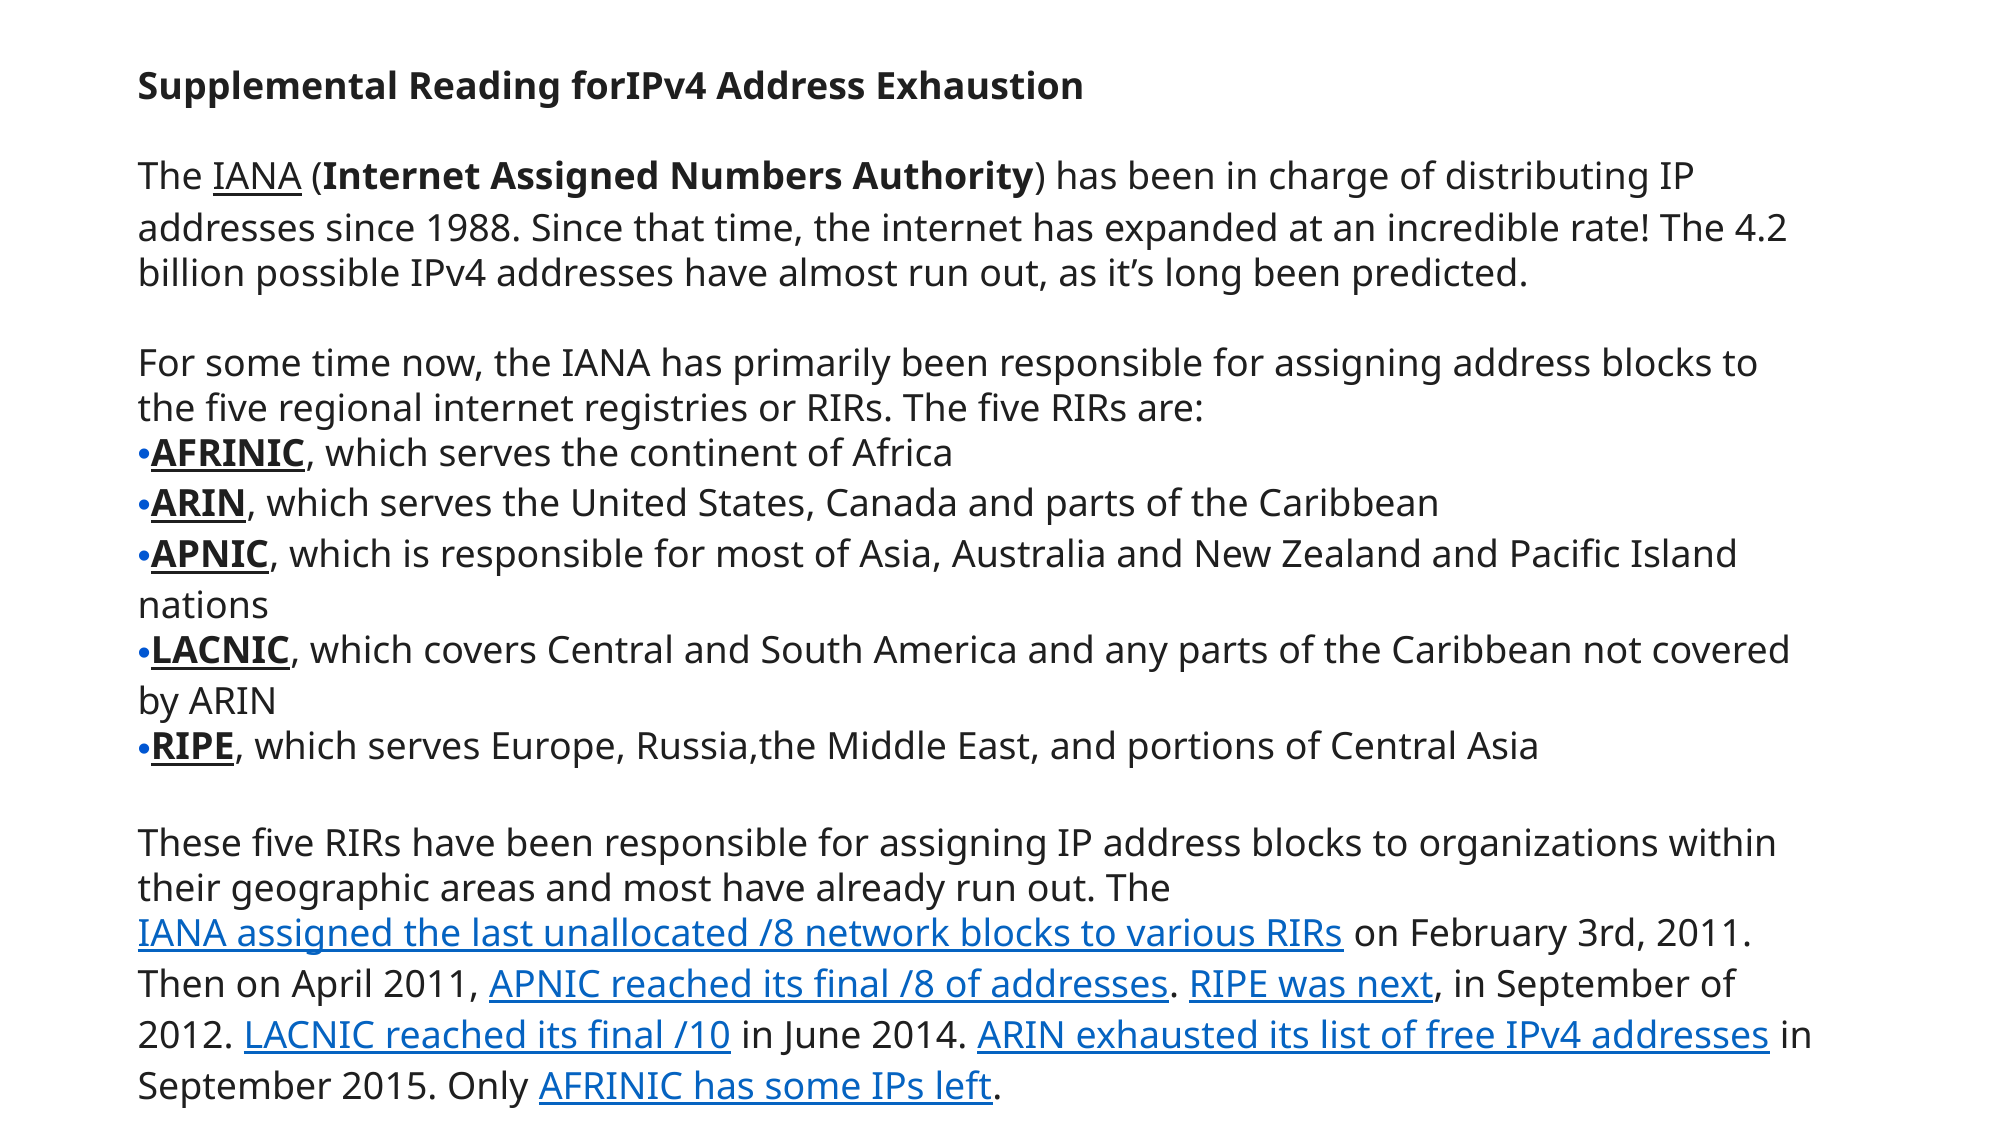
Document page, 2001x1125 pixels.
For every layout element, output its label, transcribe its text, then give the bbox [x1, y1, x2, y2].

text_box Supplemental Reading forIPv4 Address Exhaustion The IANA (Internet Assigned Numbers Authority) has been in charge of distributing IP addresses since 1988. Since that time, the internet has expanded at an incredible rate! The 4.2 billion possible IPv4 addresses have almost run out, as it’s long been predicted. For some time now, the IANA has primarily been responsible for assigning address blocks to the five regional internet registries or RIRs. The five RIRs are: AFRINIC, which serves the continent of Africa ARIN, which serves the United States, Canada and parts of the Caribbean APNIC, which is responsible for most of Asia, Australia and New Zealand and Pacific Island nations LACNIC, which covers Central and South America and any parts of the Caribbean not covered by ARIN RIPE, which serves Europe, Russia,the Middle East, and portions of Central Asia These five RIRs have been responsible for assigning IP address blocks to organizations within their geographic areas and most have already run out. The IANA assigned the last unallocated /8 network blocks to various RIRs on February 3rd, 2011. Then on April 2011, APNIC reached its final /8 of addresses. RIPE was next, in September of 2012. LACNIC reached its final /10 in June 2014. ARIN exhausted its list of free IPv4 addresses in September 2015. Only AFRINIC has some IPs left. Wikipedia has a great article all about IPv4 exhaustion and the timelines involved. [122, 55, 1833, 1125]
